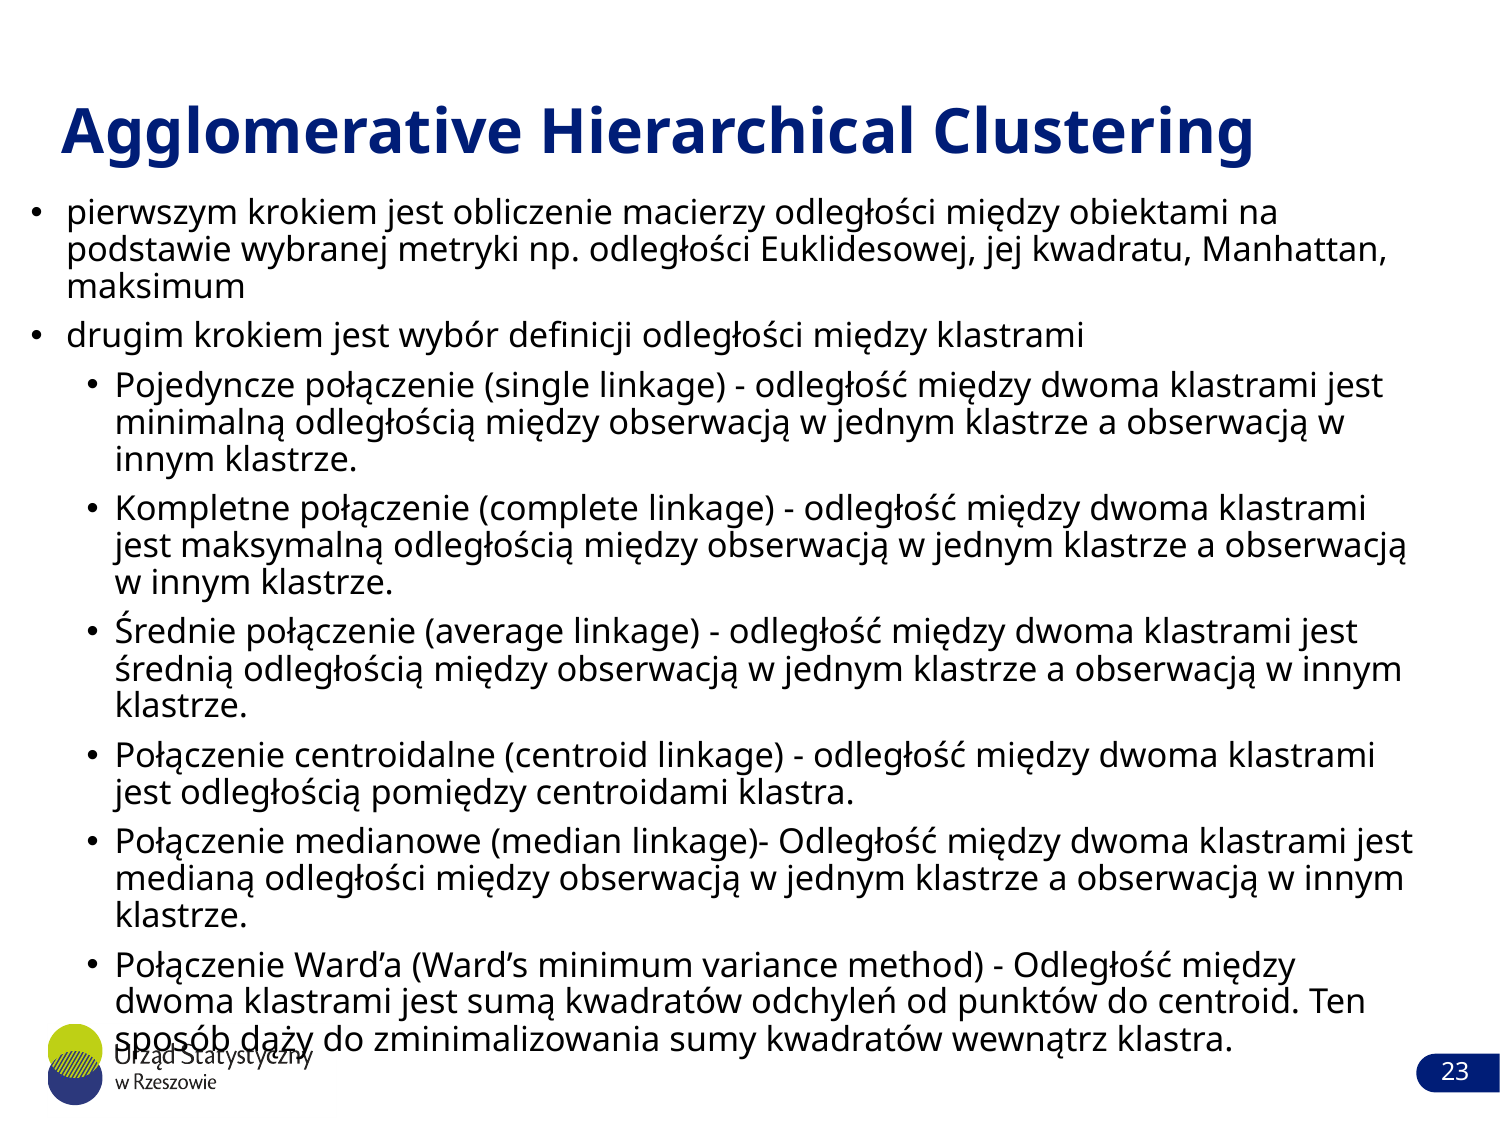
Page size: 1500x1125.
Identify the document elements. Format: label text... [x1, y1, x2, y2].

title Agglomerative Hierarchical Clustering [46, 59, 1460, 207]
slide_number 23 [1059, 1042, 1485, 1103]
list pierwszym krokiem jest obliczenie macierzy odległości między obiektami na podstawie wybranej metryki np. odległości Euklidesowej, jej kwadratu, Manhattan, maksimum drugim krokiem jest wybór definicji odległości między klastrami Pojedyncze połączenie (single linkage) - odległość między dwoma klastrami jest minimalną odległością między obserwacją w jednym klastrze a obserwacją w innym klastrze. Kompletne połączenie (complete linkage) - odległość między dwoma klastrami jest maksymalną odległością między obserwacją w jednym klastrze a obserwacją w innym klastrze. Średnie połączenie (average linkage) - odległość między dwoma klastrami jest średnią odległością między obserwacją w jednym klastrze a obserwacją w innym klastrze. Połączenie centroidalne (centroid linkage) - odległość między dwoma klastrami jest odległością pomiędzy centroidami klastra. Połączenie medianowe (median linkage)- Odległość między dwoma klastrami jest medianą odległości między obserwacją w jednym klastrze a obserwacją w innym klastrze. Połączenie Ward’a (Ward’s minimum variance method) - Odległość między dwoma klastrami jest sumą kwadratów odchyleń od punktów do centroid. Ten sposób dąży do zminimalizowania sumy kwadratów wewnątrz klastra. [15, 187, 1429, 1073]
